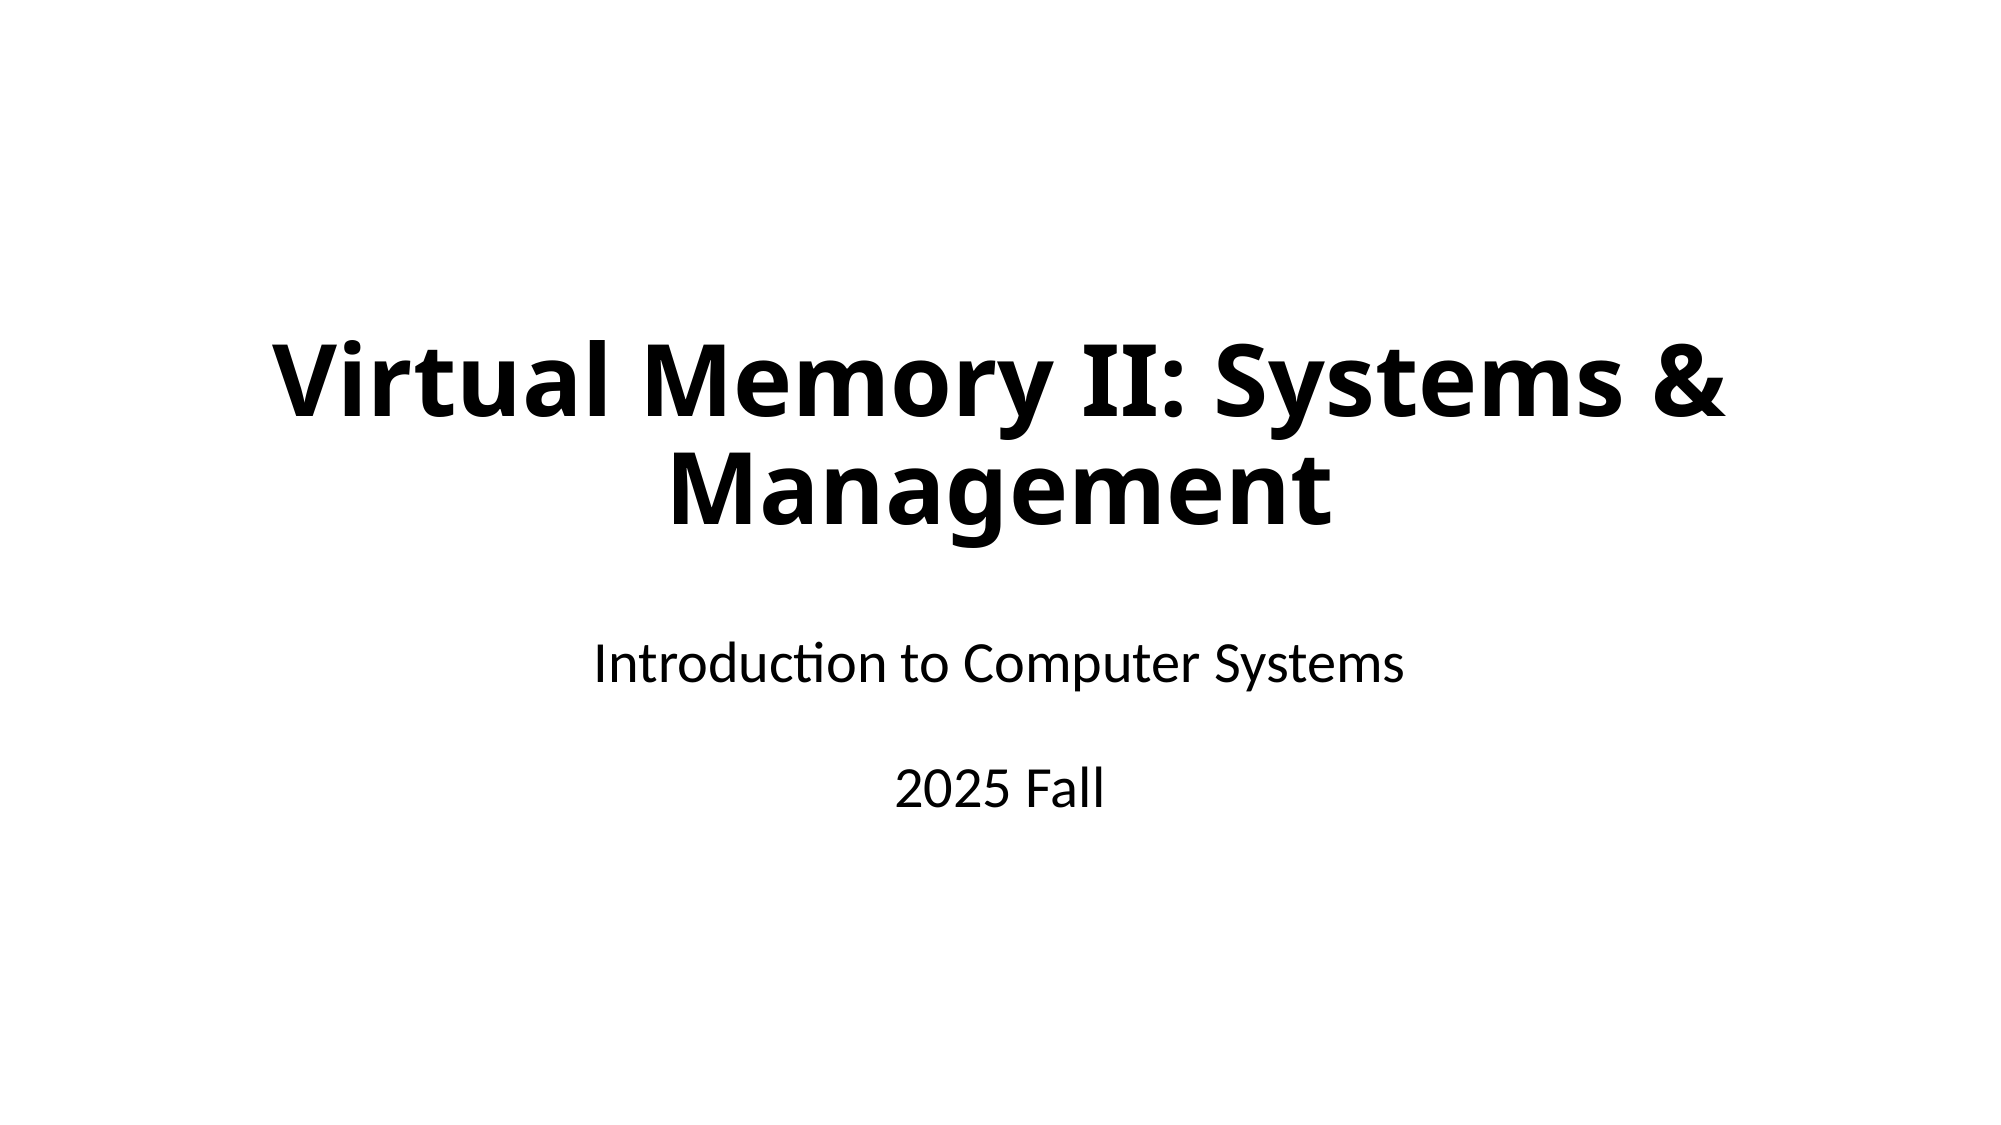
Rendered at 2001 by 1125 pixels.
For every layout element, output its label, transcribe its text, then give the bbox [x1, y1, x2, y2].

subtitle Introduction to Computer Systems 2025 Fall [249, 581, 1750, 854]
title Virtual Memory II: Systems & Management [26, 161, 1974, 554]
